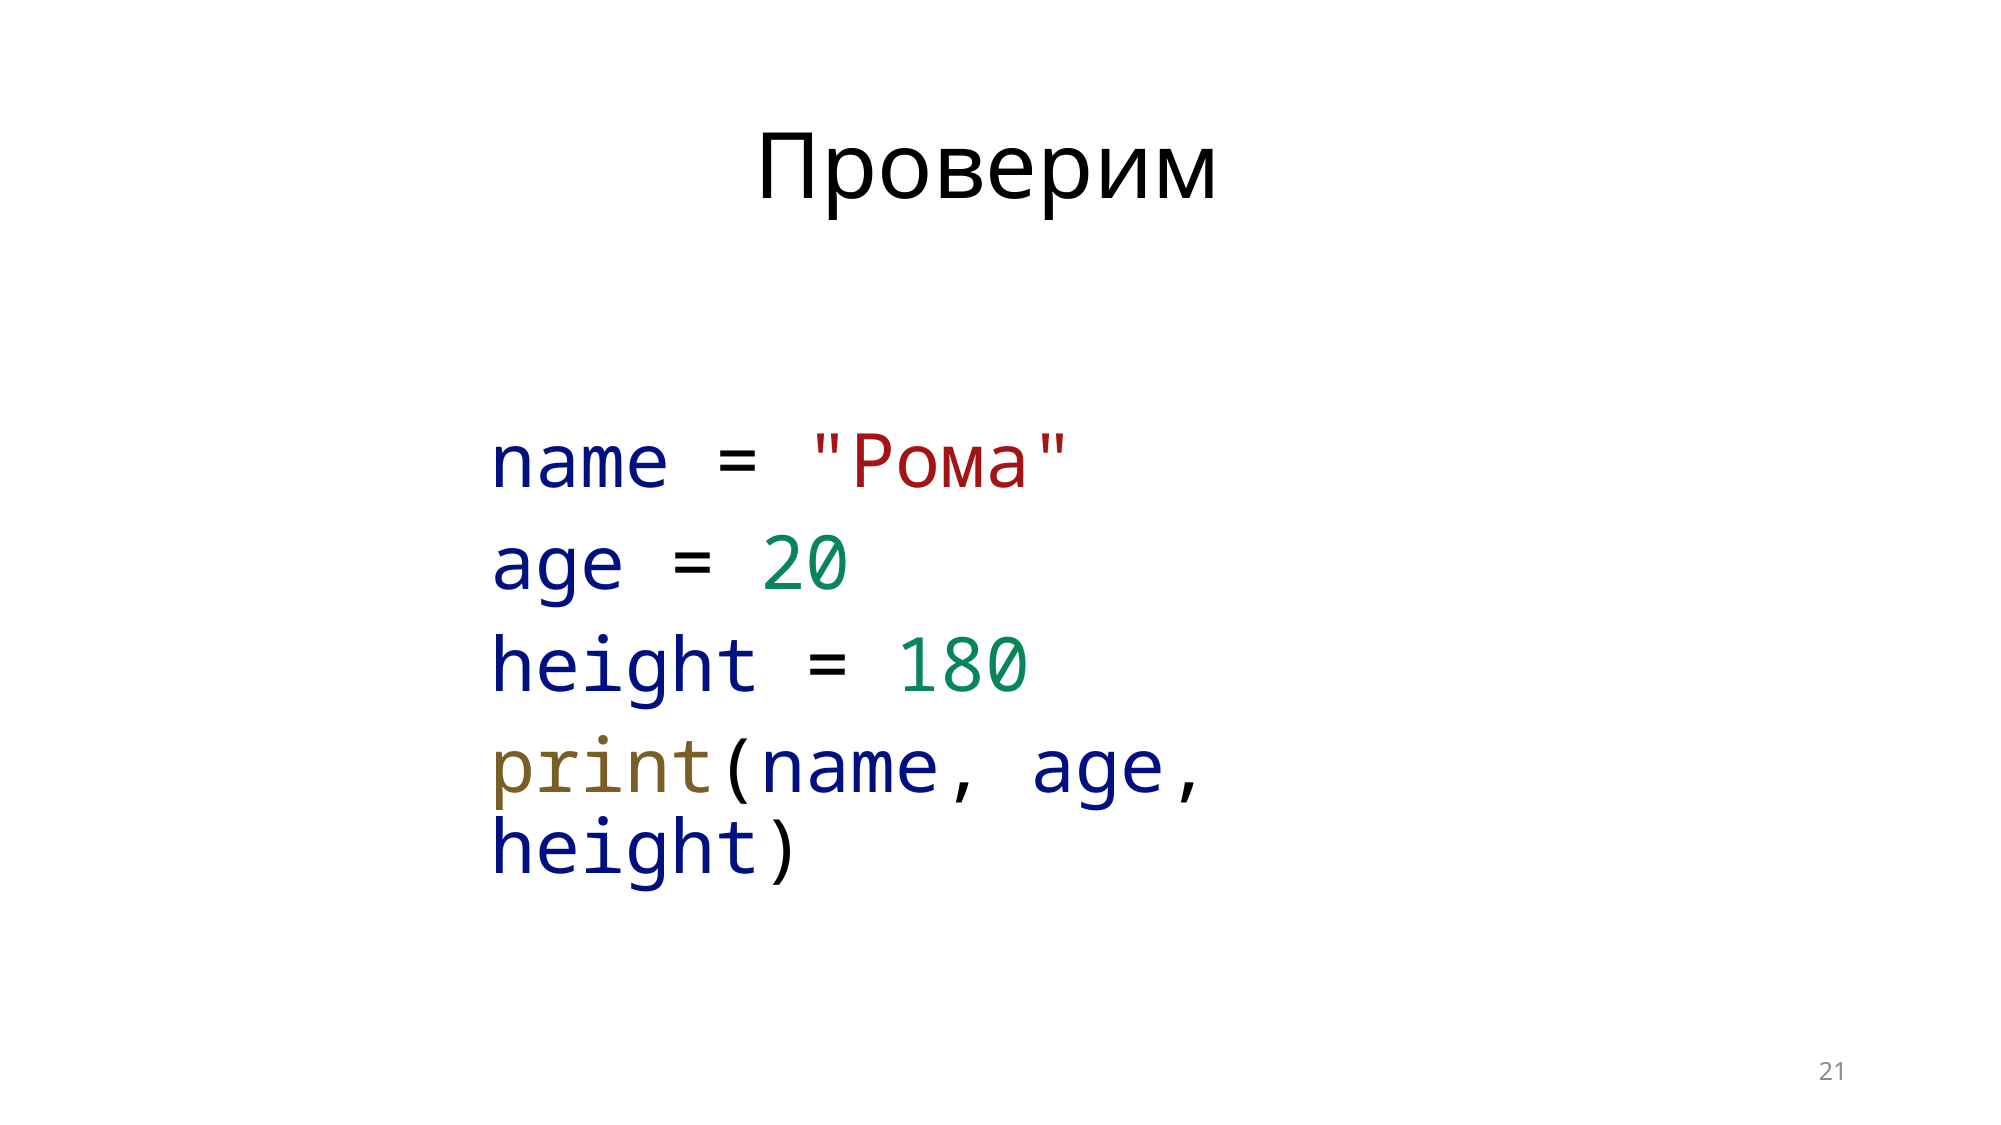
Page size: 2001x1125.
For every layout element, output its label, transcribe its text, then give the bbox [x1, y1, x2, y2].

slide_number 21 [1412, 1042, 1863, 1103]
title Проверим [137, 59, 1863, 278]
list name = "Рома" age = 20 height = 180 print(name, age, height) [475, 299, 1525, 1014]
